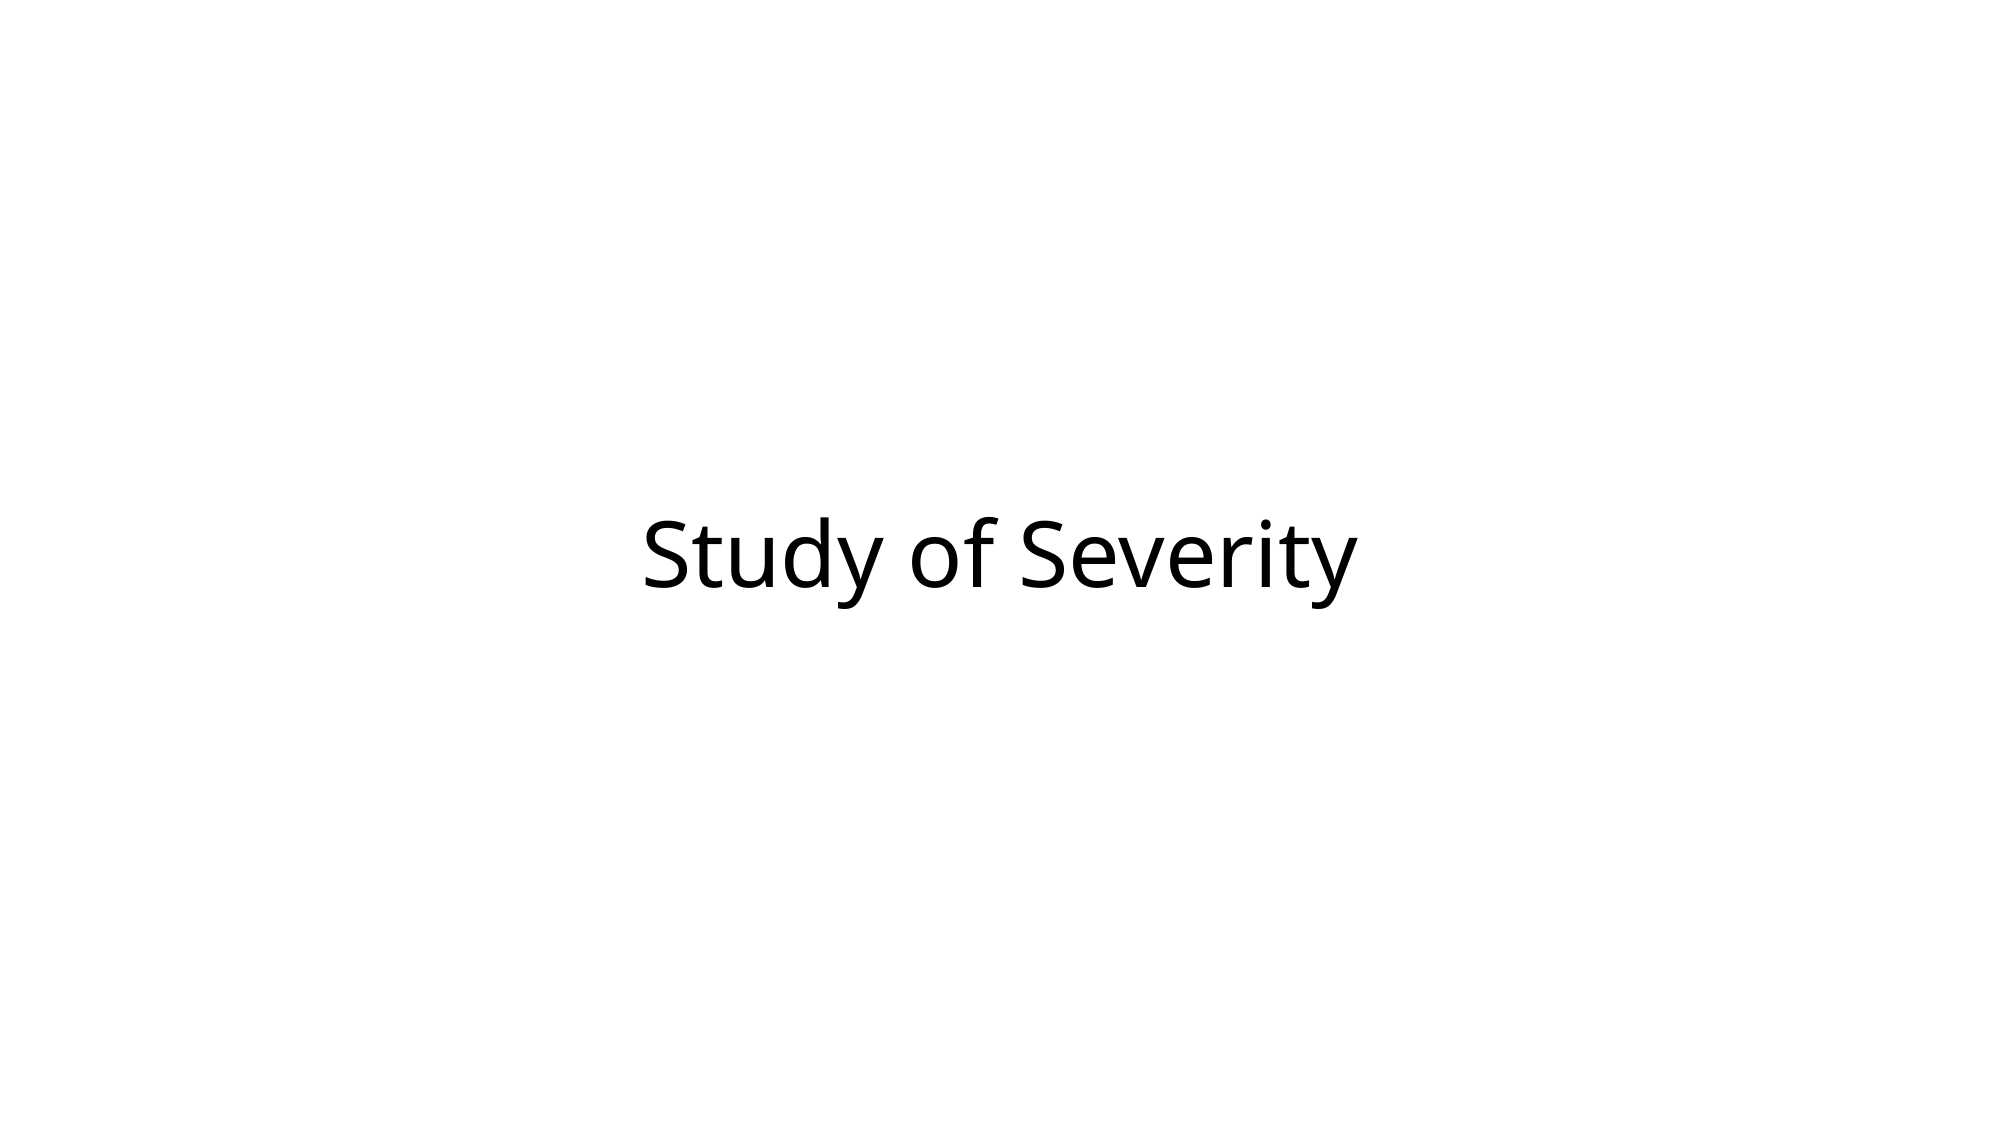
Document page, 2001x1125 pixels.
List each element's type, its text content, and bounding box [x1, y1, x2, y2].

title Study of Severity [137, 59, 1863, 1056]
